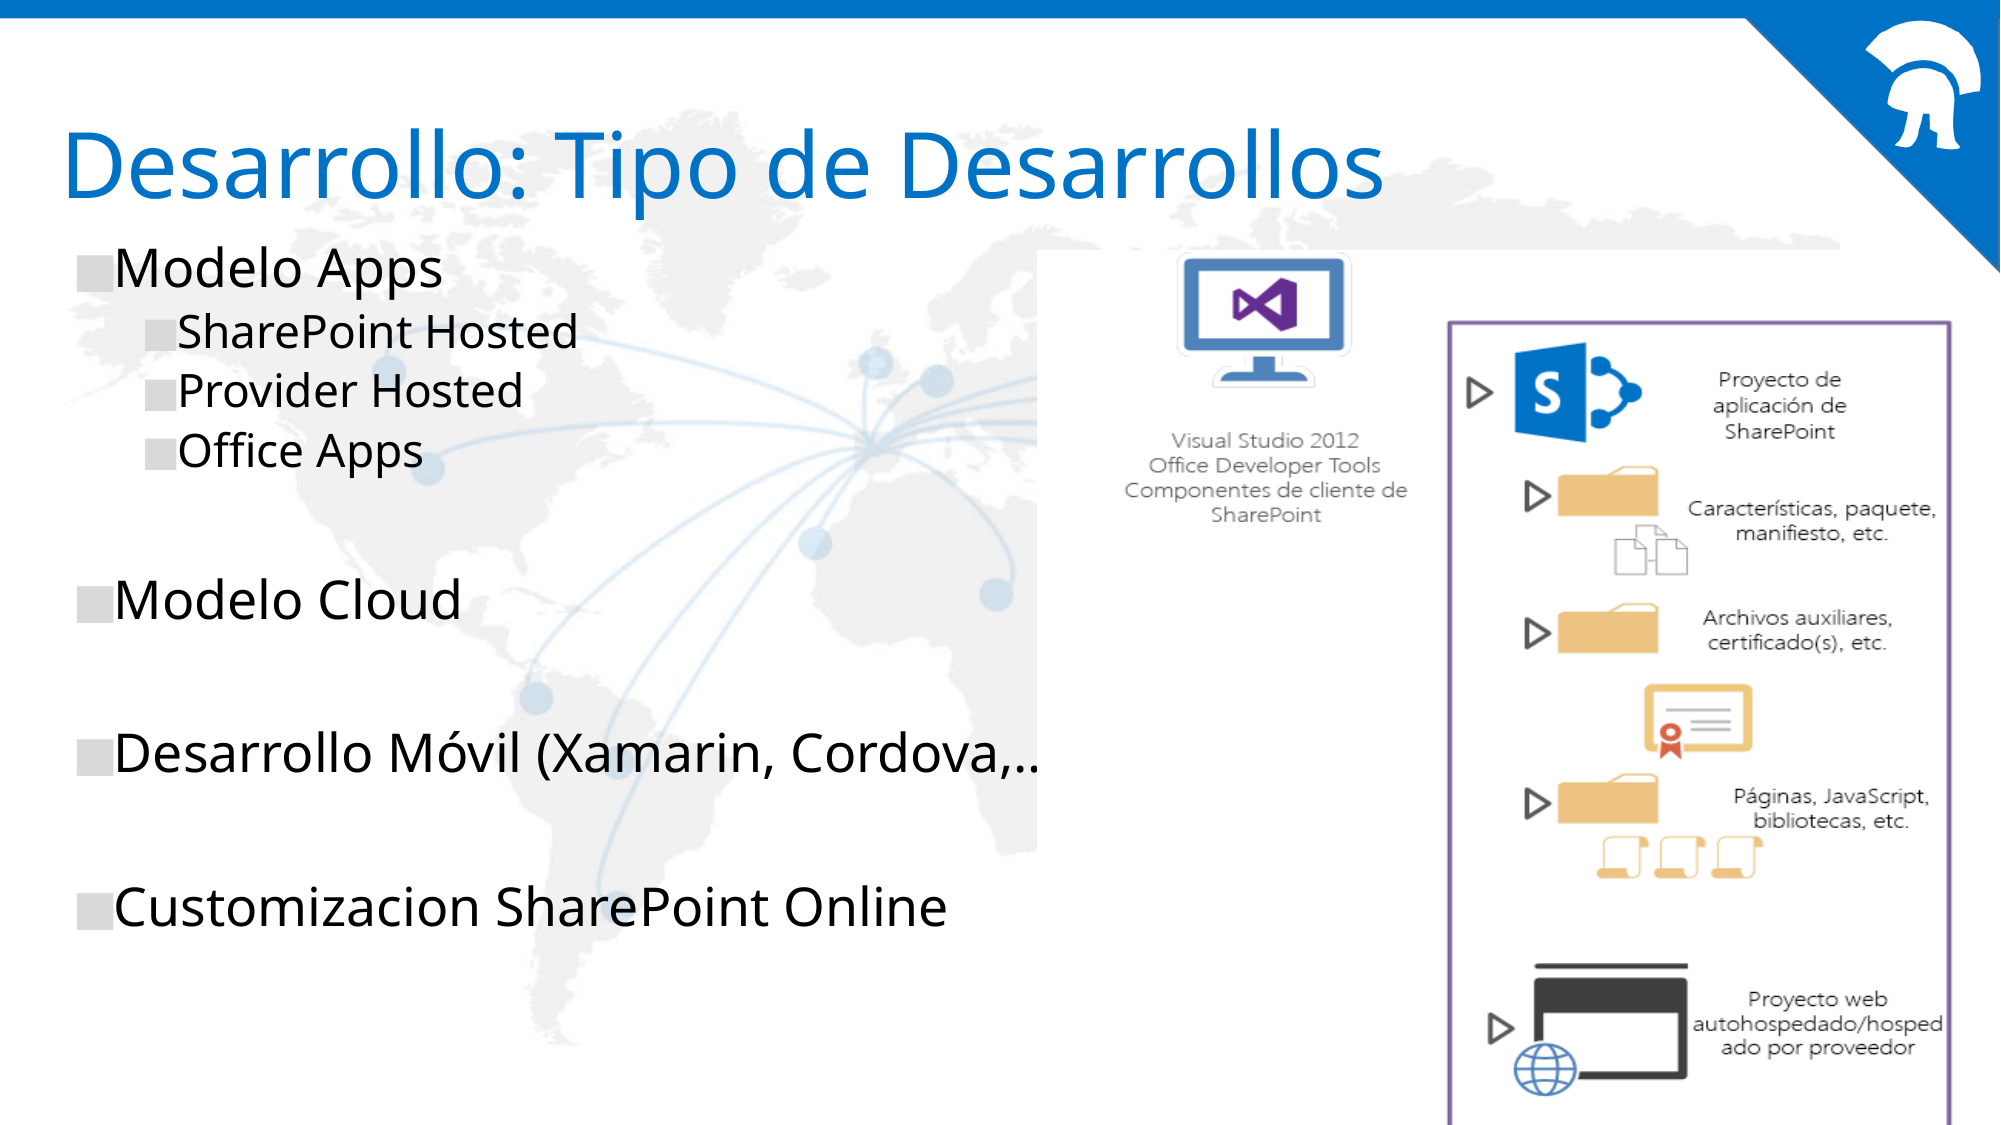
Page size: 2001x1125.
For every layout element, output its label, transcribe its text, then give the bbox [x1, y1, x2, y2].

picture [0, 0, 2001, 1125]
list Modelo Apps SharePoint Hosted Provider Hosted Office Apps Modelo Cloud Desarrollo Móvil (Xamarin, Cordova,..) Customizacion SharePoint Online [57, 234, 1875, 949]
title Desarrollo: Tipo de Desarrollos [45, 59, 1863, 278]
